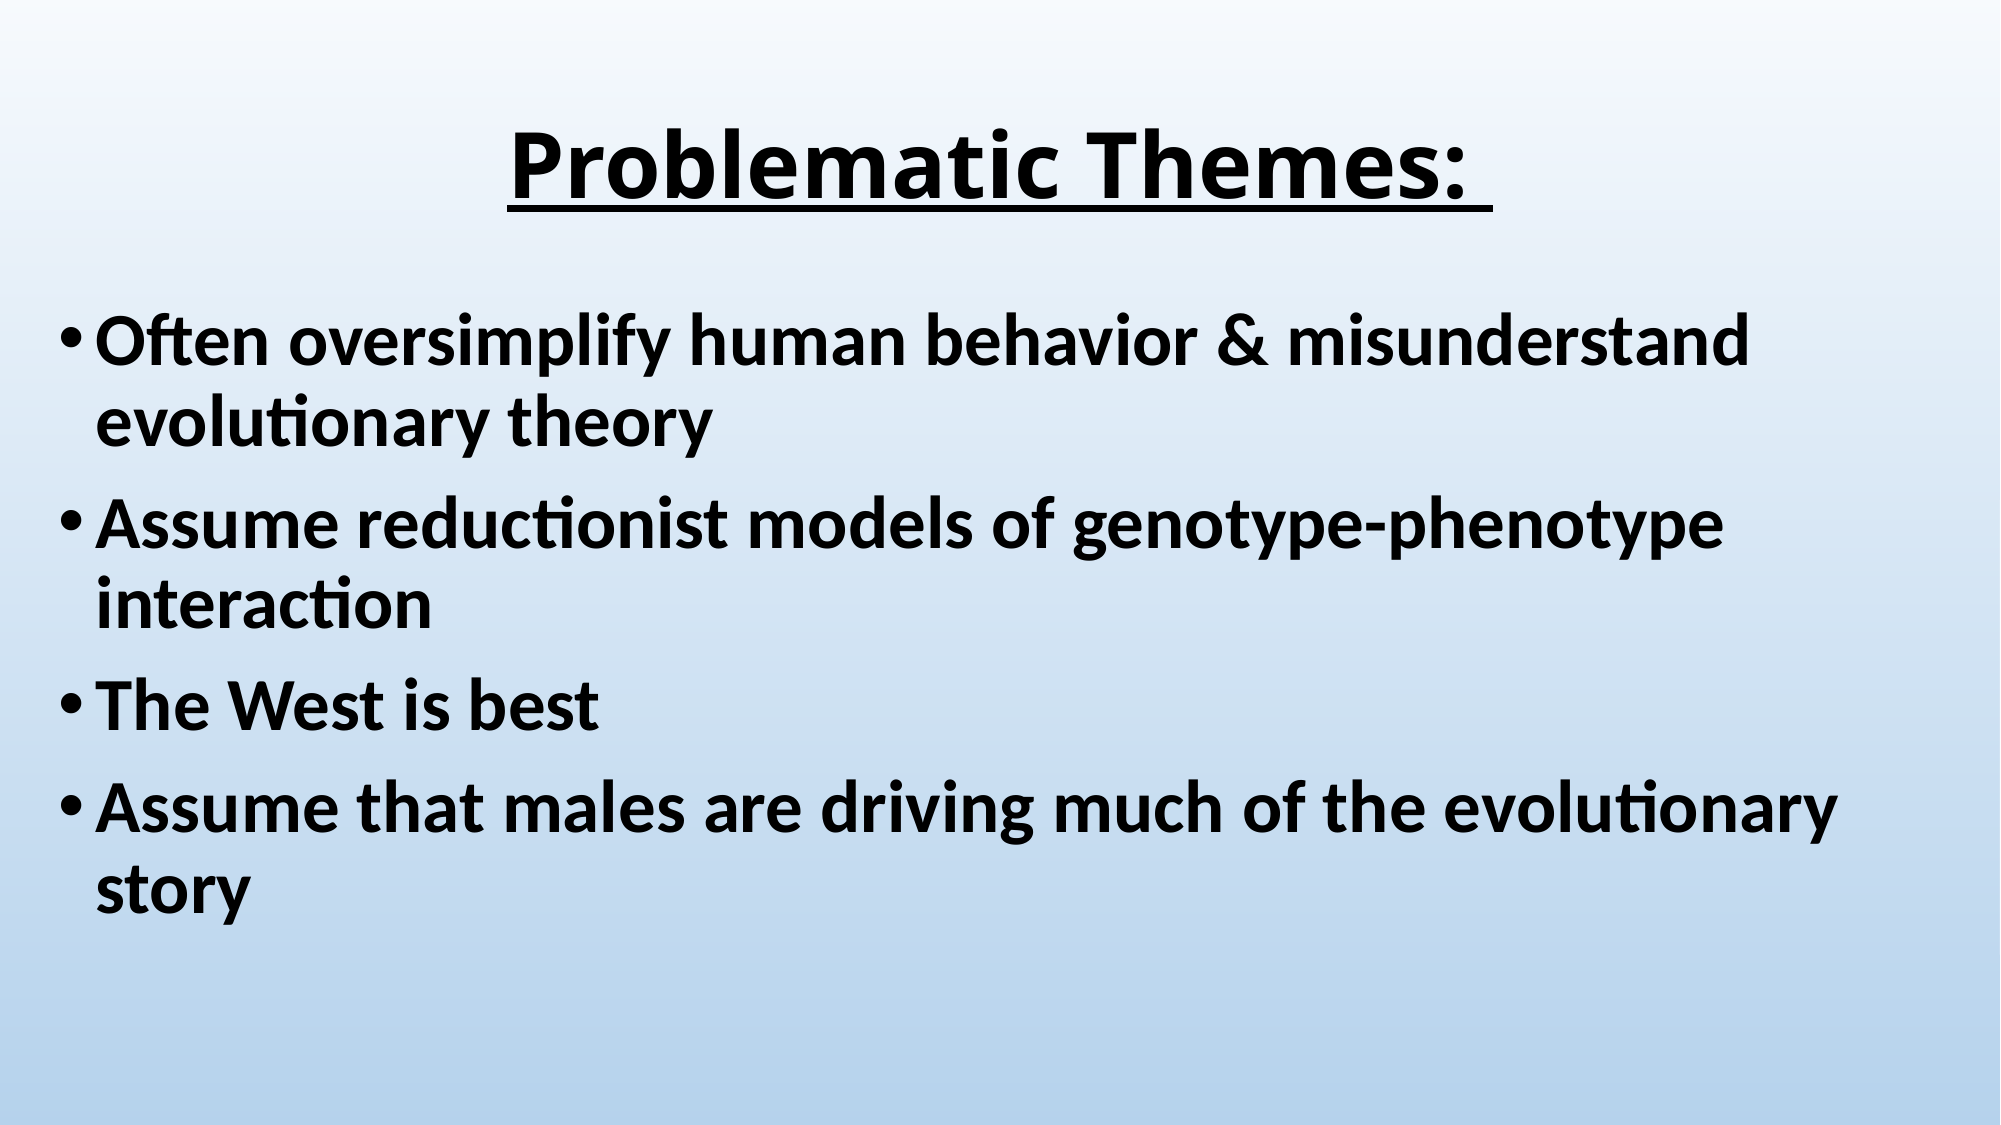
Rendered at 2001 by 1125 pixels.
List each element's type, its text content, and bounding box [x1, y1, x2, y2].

list Often oversimplify human behavior & misunderstand evolutionary theory Assume reductionist models of genotype-phenotype interaction The West is best Assume that males are driving much of the evolutionary story [43, 293, 1933, 1007]
title Problematic Themes: [137, 59, 1863, 278]
